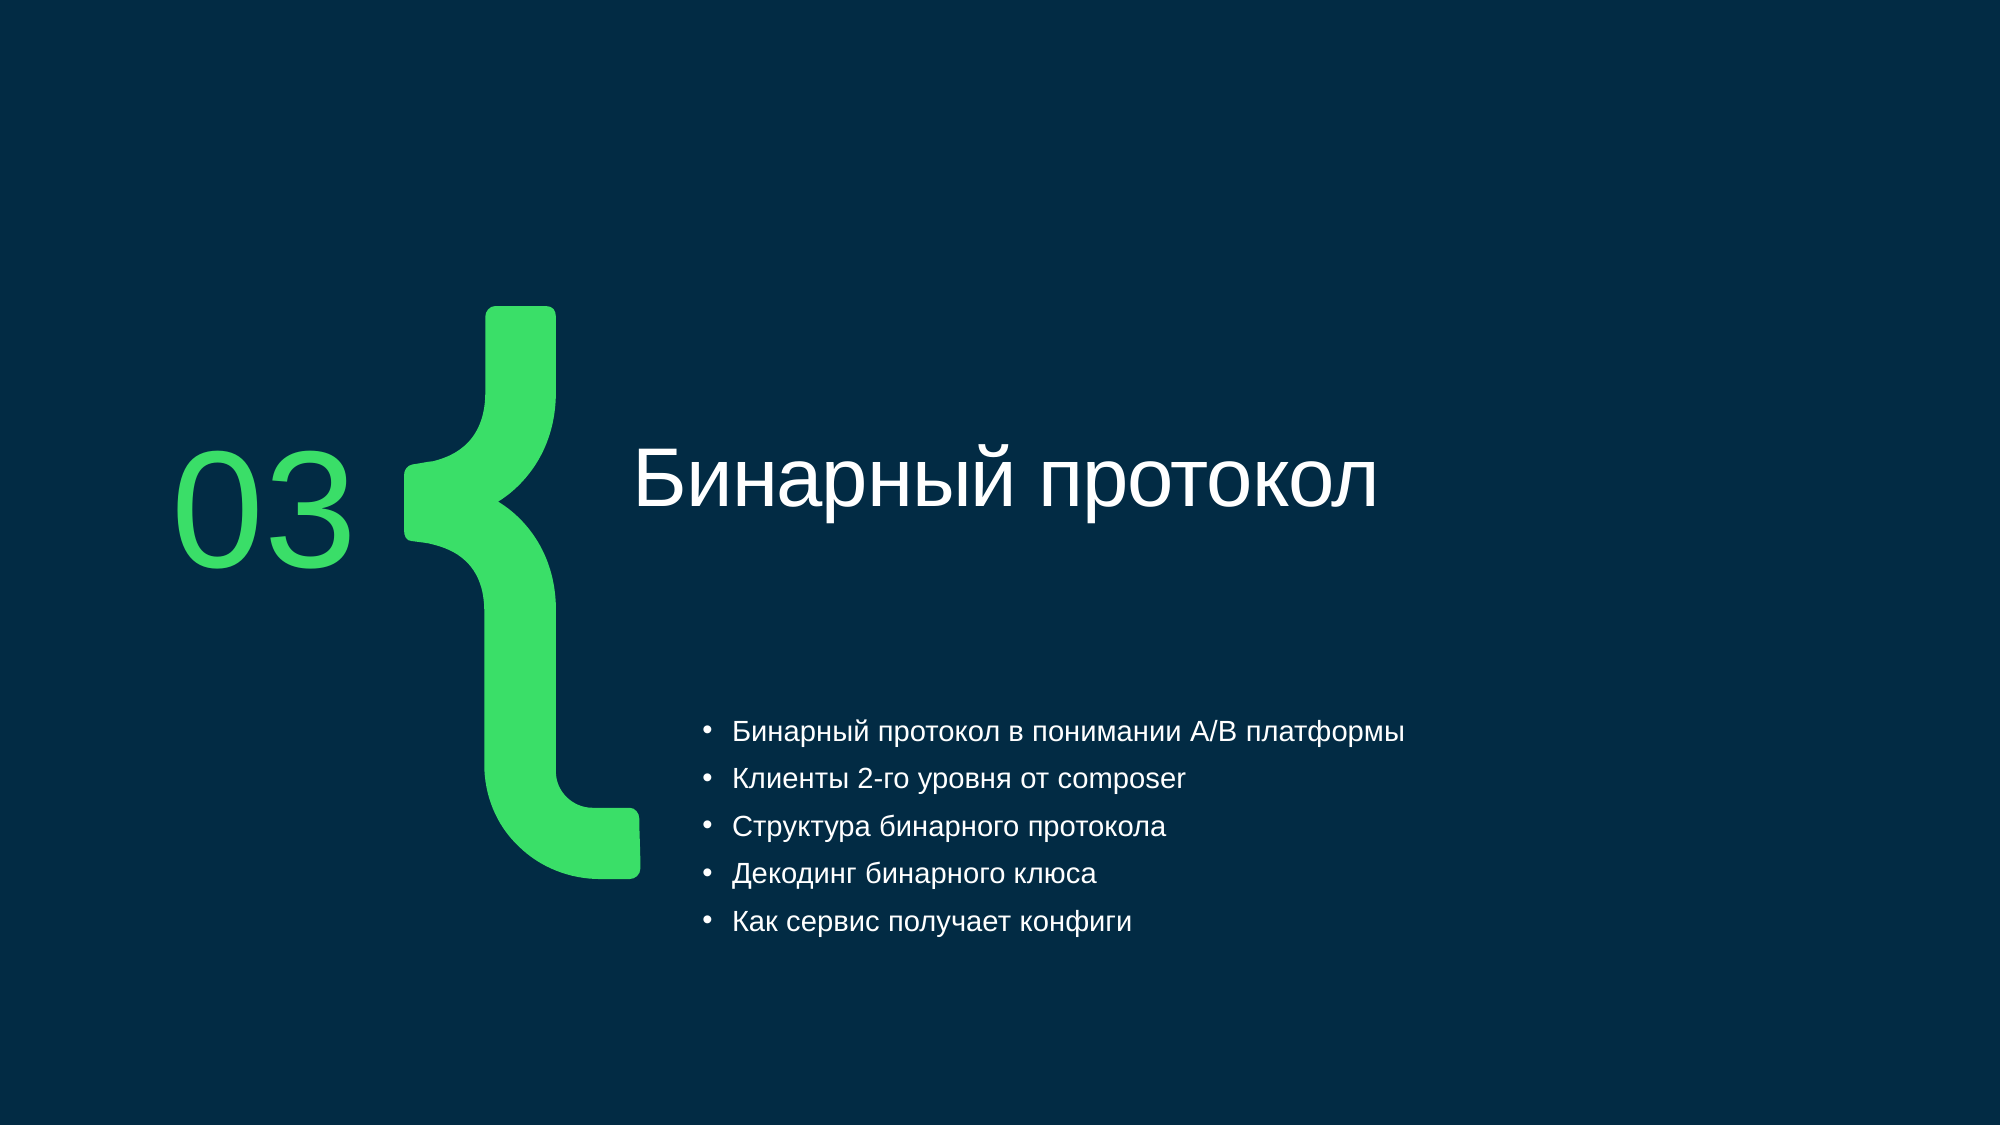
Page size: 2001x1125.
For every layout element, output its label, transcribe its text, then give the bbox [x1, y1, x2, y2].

text_box Бинарный протокол в понимании A/B платформы Клиенты 2-го уровня от composer Структура бинарного протокола Декодинг бинарного клюса Как сервис получает конфиги [702, 712, 1461, 996]
list 03 [171, 400, 394, 613]
list Бинарный протокол [632, 423, 1746, 655]
